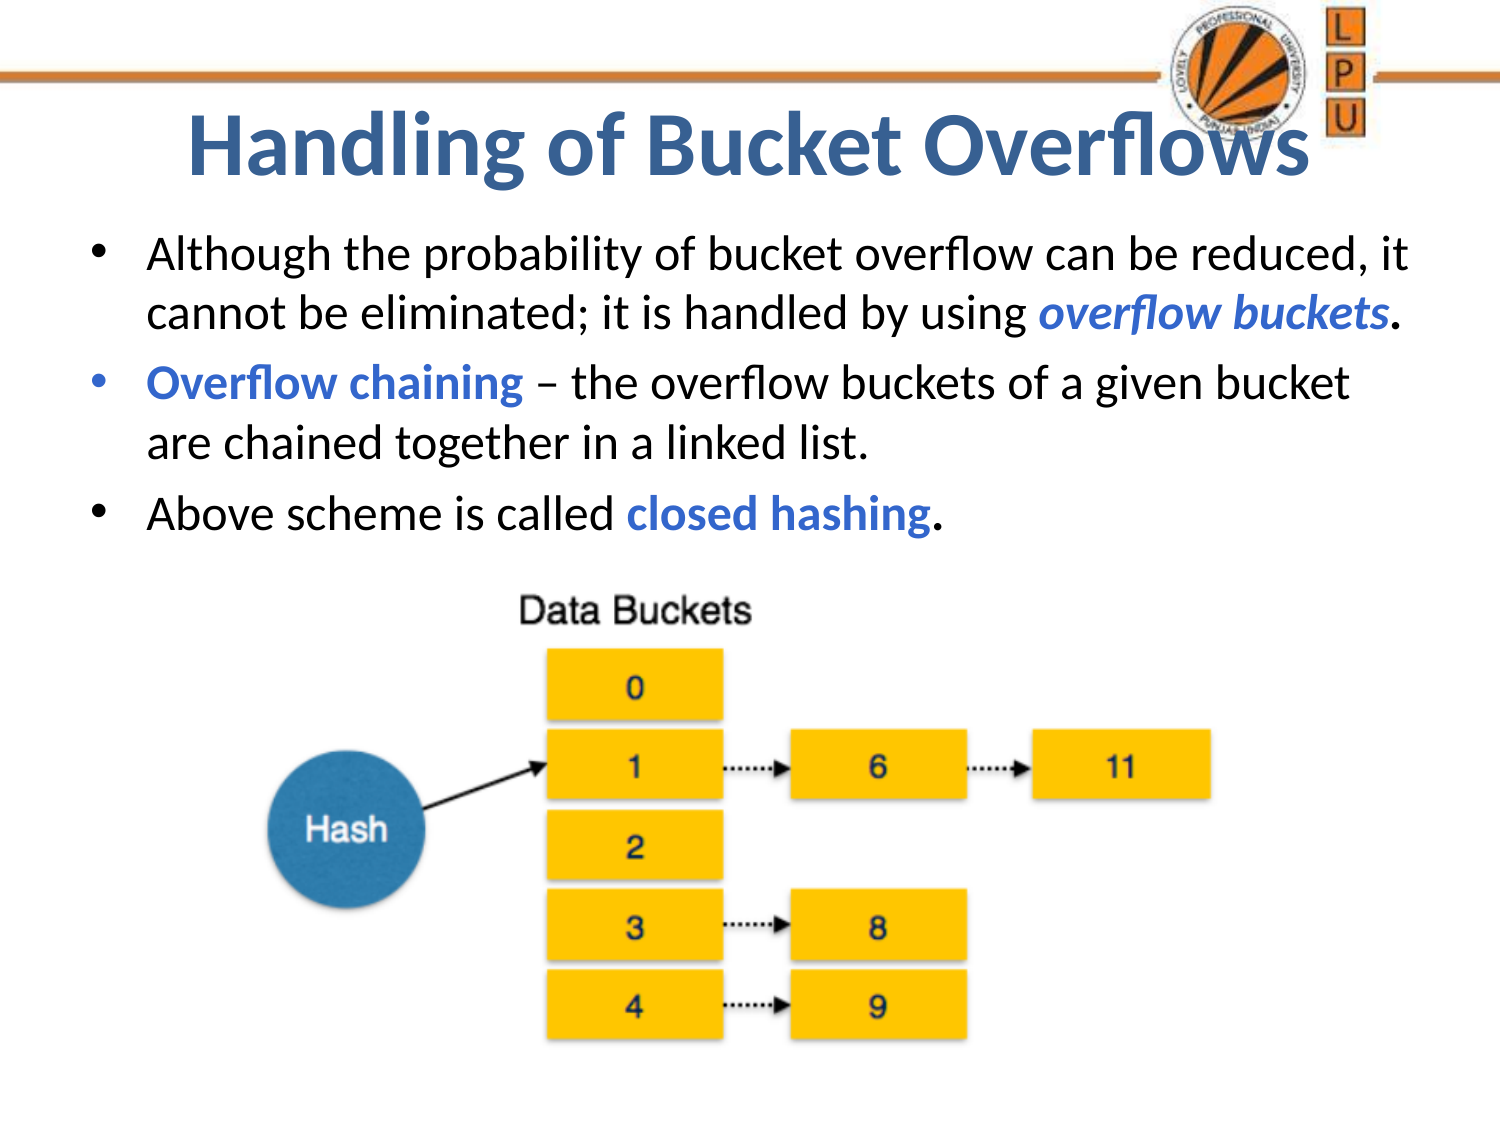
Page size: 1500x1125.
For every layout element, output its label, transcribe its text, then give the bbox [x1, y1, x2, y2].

list Although the probability of bucket overflow can be reduced, it cannot be eliminated; it is handled by using overflow buckets. Overflow chaining – the overflow buckets of a given bucket are chained together in a linked list. Above scheme is called closed hashing. [75, 212, 1425, 1005]
title Handling of Bucket Overflows [75, 45, 1425, 212]
picture [0, 0, 1500, 1125]
